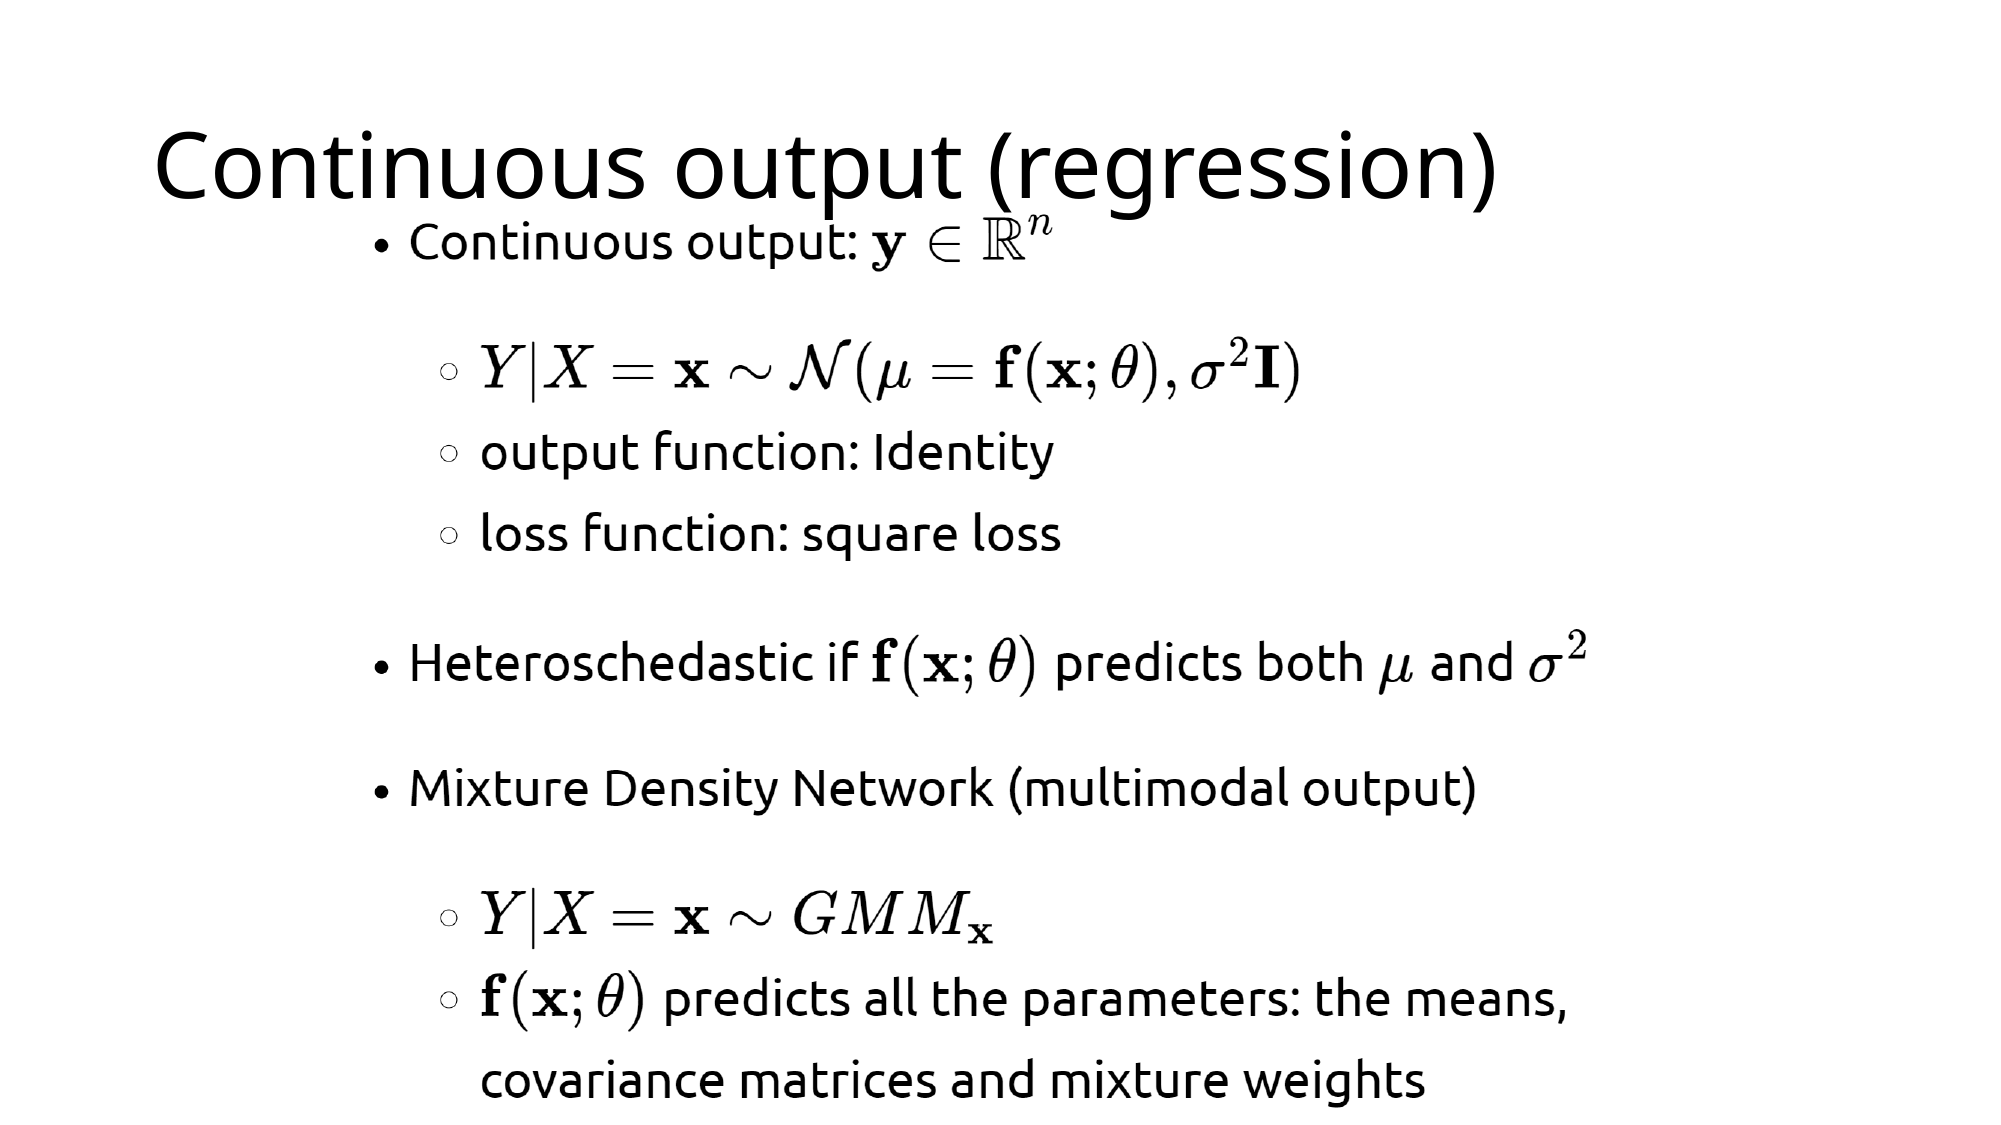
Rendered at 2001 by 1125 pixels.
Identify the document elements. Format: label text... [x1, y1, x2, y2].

title Continuous output (regression) [137, 59, 1863, 278]
picture [348, 194, 1609, 1125]
